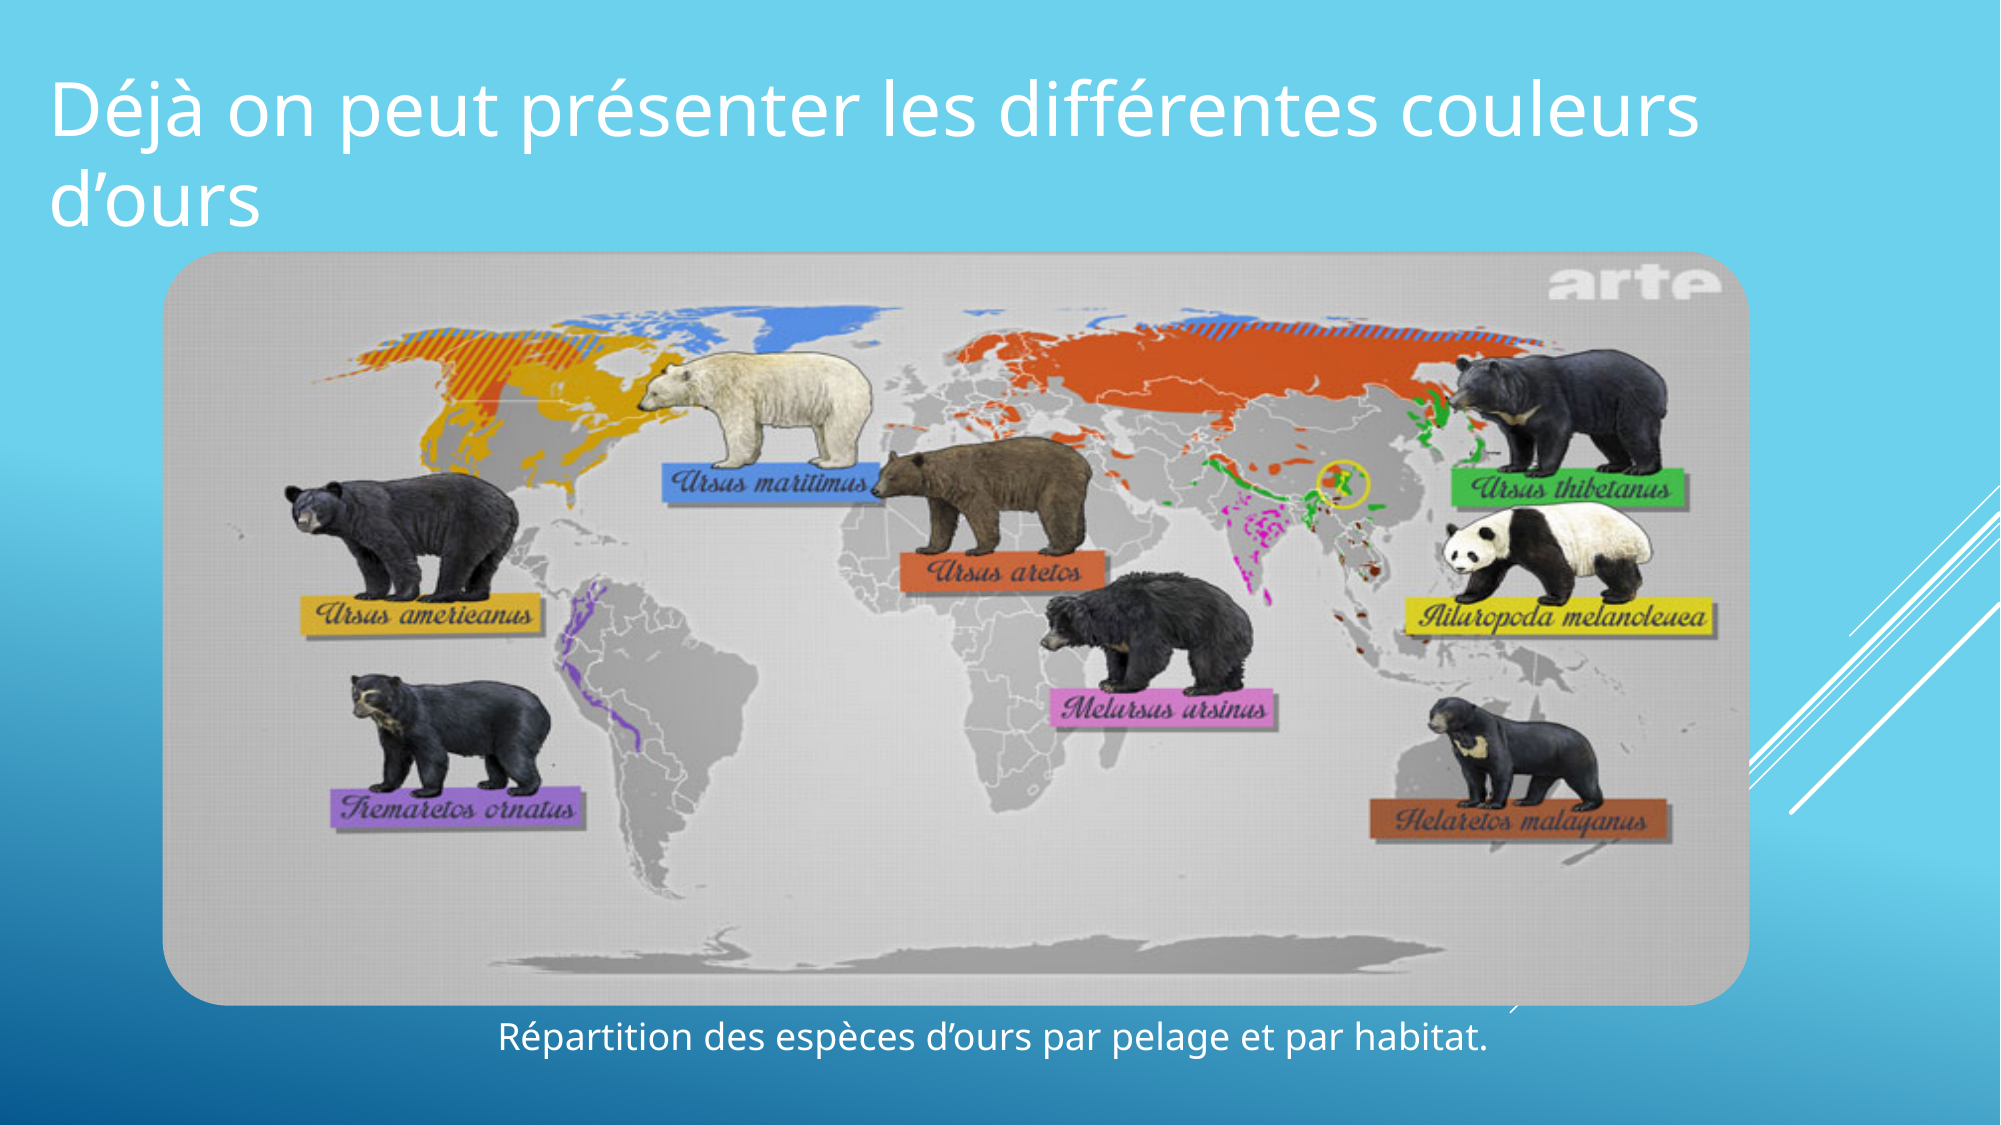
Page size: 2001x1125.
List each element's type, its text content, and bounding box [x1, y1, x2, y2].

text_box Déjà on peut présenter les différentes couleurs d’ours [33, 54, 1791, 250]
text_box Répartition des espèces d’ours par pelage et par habitat. [482, 1005, 1771, 1066]
picture [162, 251, 1750, 1006]
